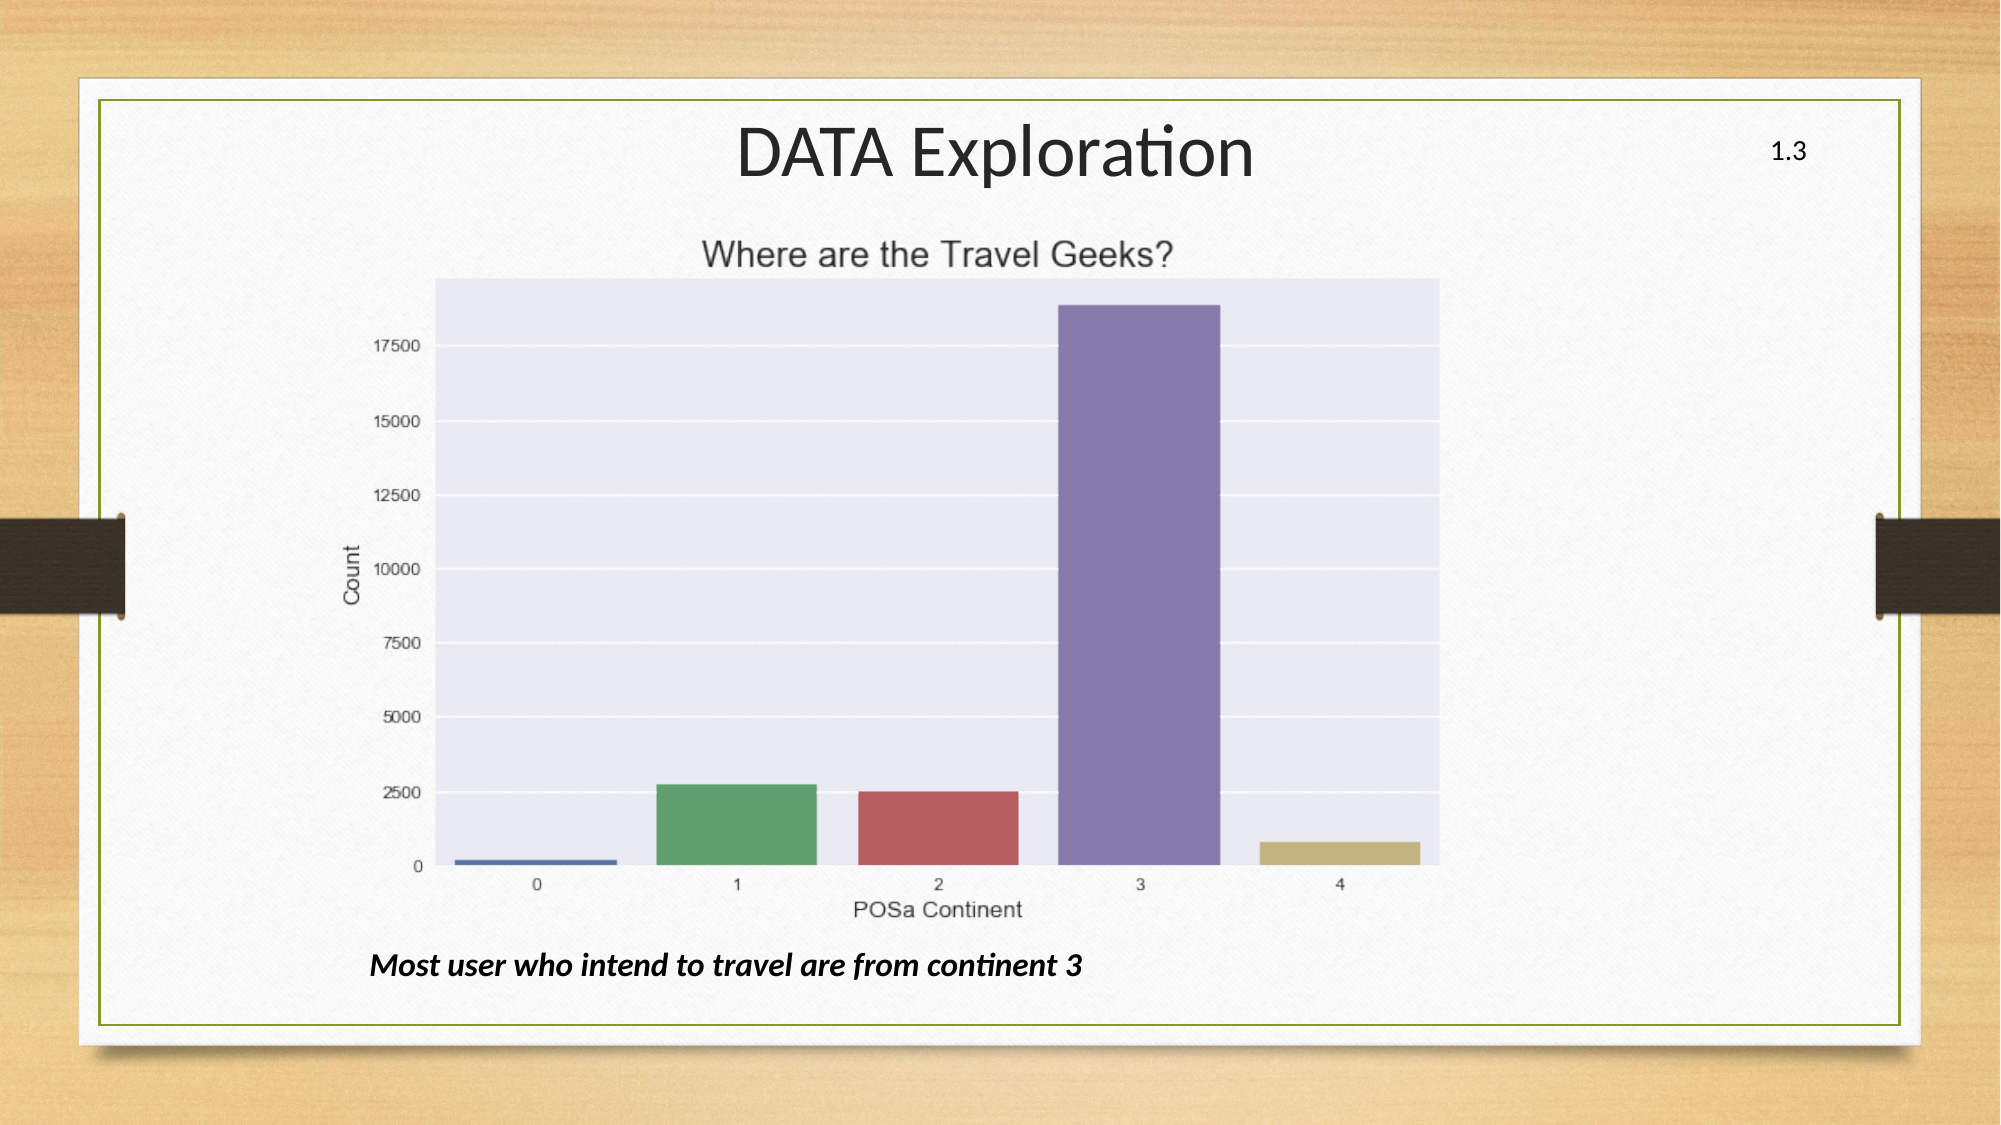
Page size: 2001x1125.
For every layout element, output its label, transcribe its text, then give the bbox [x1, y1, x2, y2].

text_box 1.3 [1755, 123, 1872, 174]
text_box Most user who intend to travel are from continent 3 [354, 936, 1872, 991]
picture [0, 0, 2001, 1125]
title DATA Exploration [208, 60, 1785, 233]
